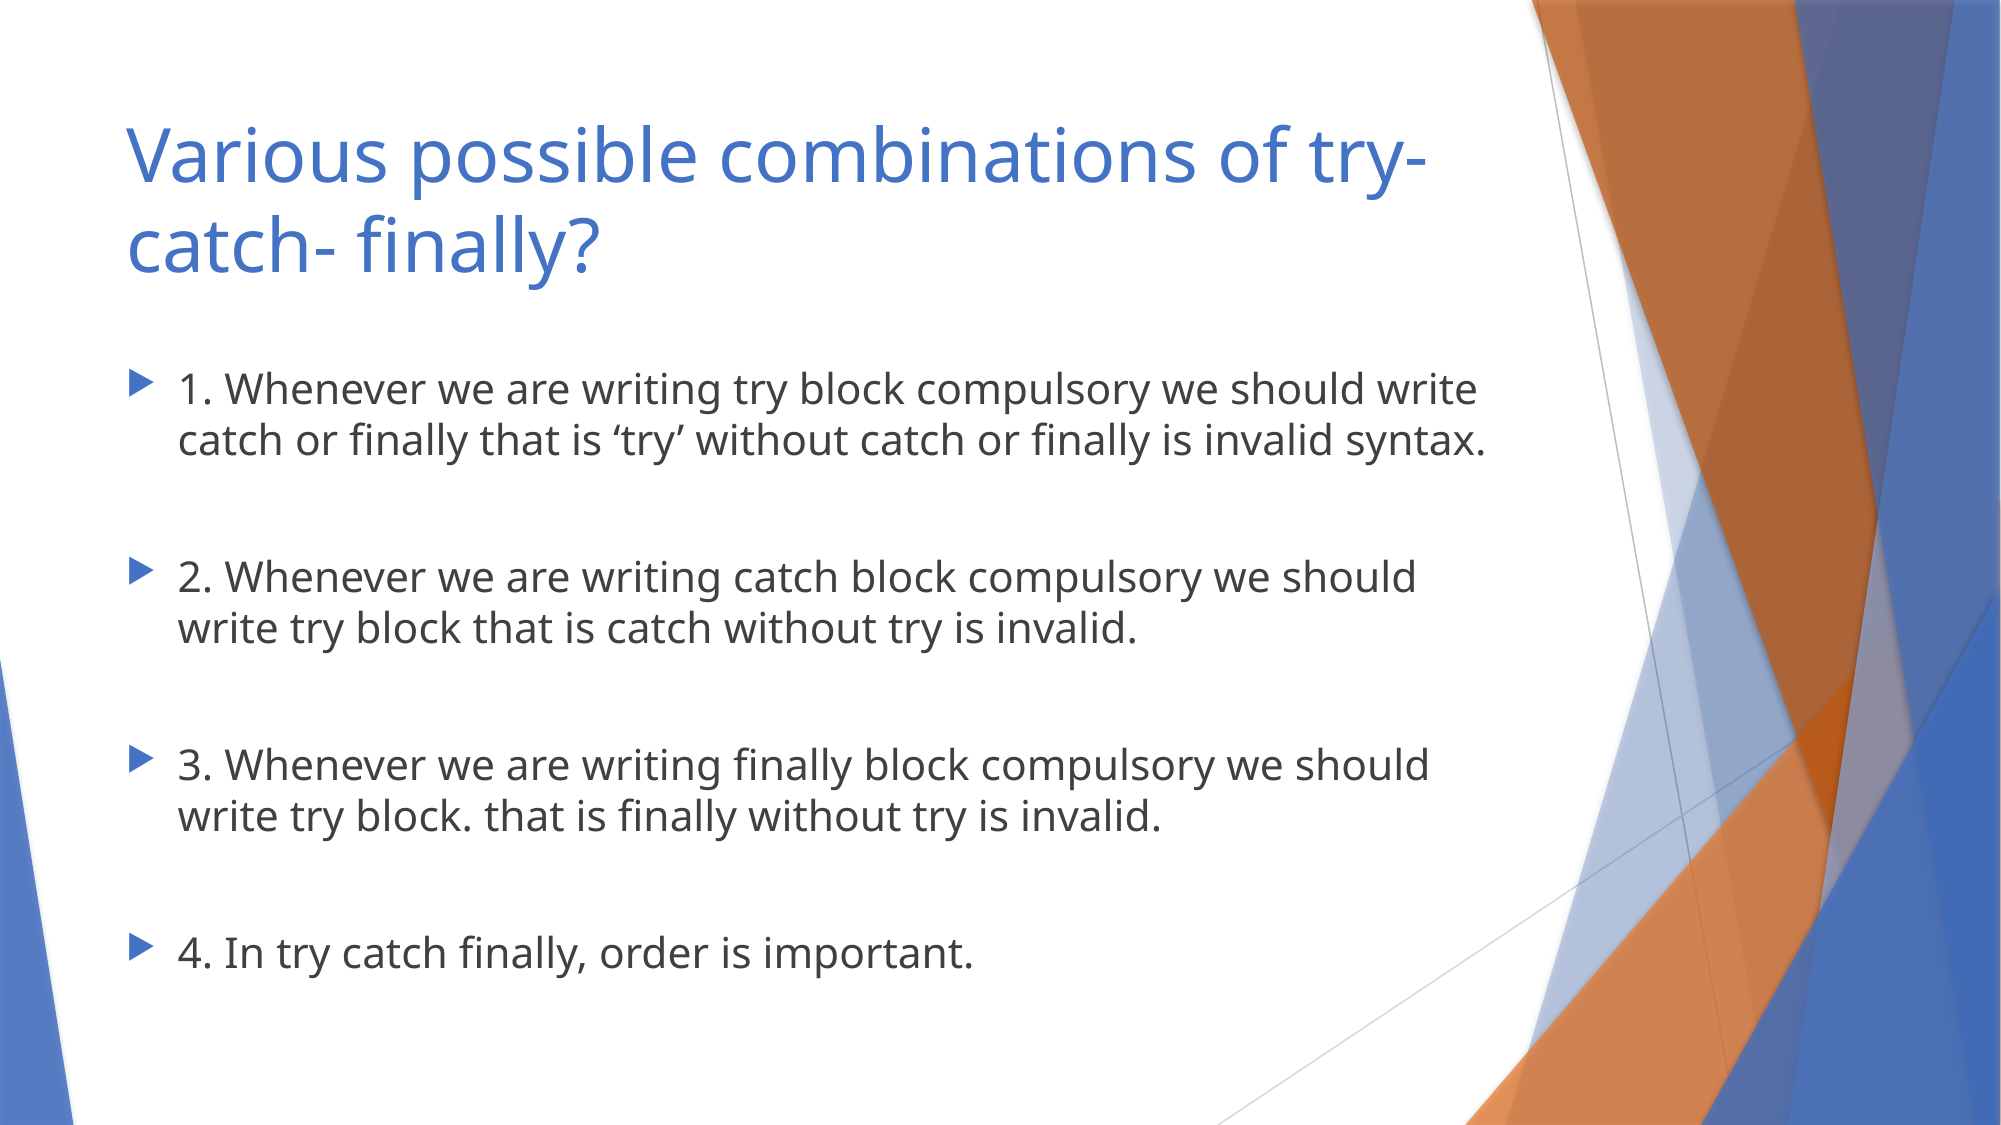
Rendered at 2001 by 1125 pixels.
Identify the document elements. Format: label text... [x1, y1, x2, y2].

list 1. Whenever we are writing try block compulsory we should write catch or finally that is ‘try’ without catch or finally is invalid syntax. 2. Whenever we are writing catch block compulsory we should write try block that is catch without try is invalid. 3. Whenever we are writing finally block compulsory we should write try block. that is finally without try is invalid. 4. In try catch finally, order is important. [111, 354, 1522, 992]
title Various possible combinations of try- catch- finally? [111, 99, 1522, 317]
